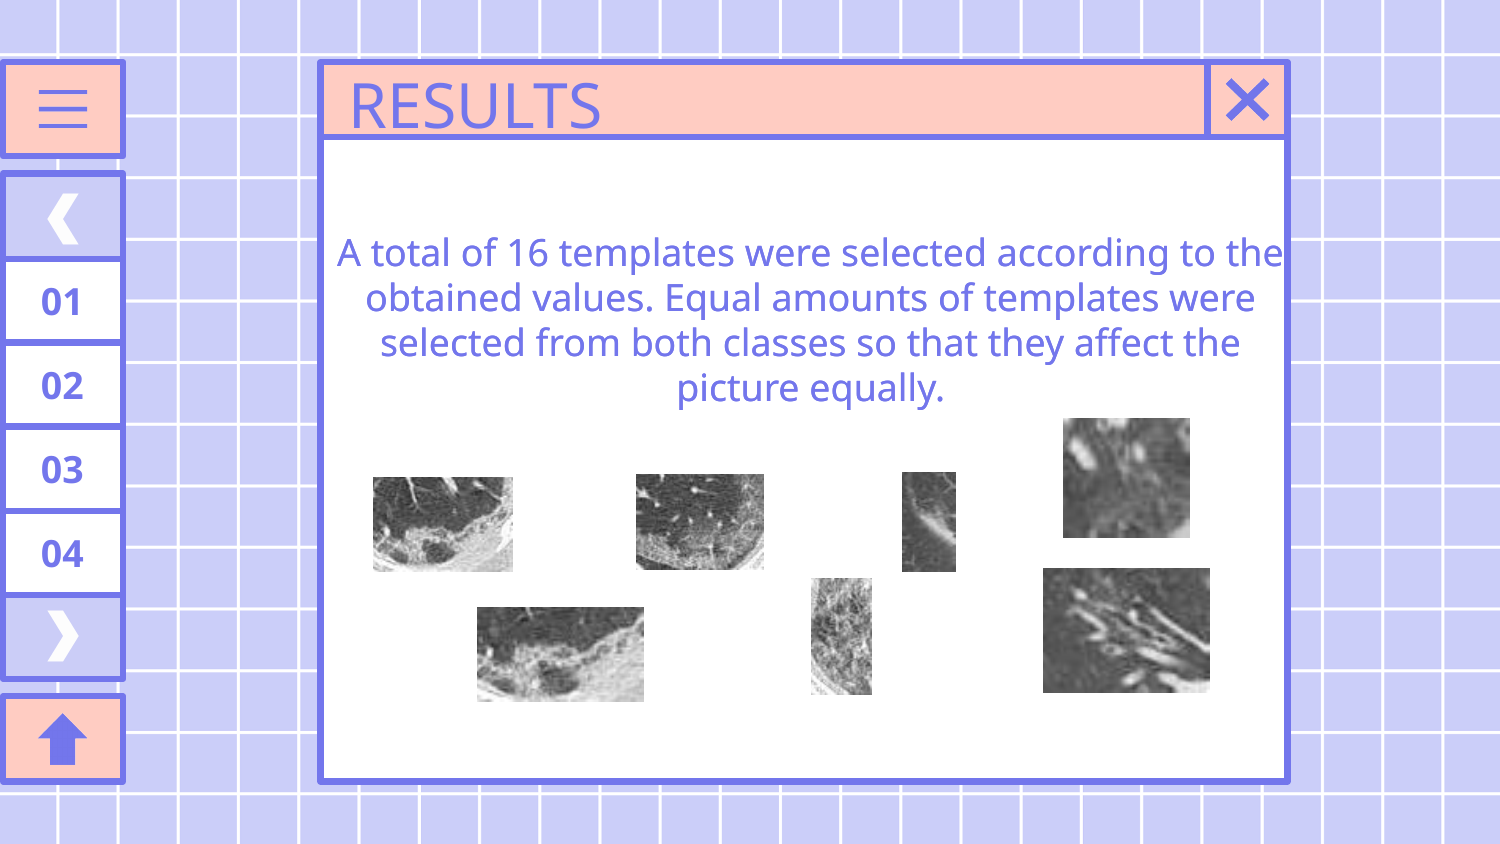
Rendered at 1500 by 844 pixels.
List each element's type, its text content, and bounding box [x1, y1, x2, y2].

picture [37, 713, 88, 765]
text_box RESULTS [348, 56, 1484, 151]
text_box 01 [20, 281, 104, 319]
text_box 02 [20, 365, 104, 403]
picture [38, 610, 88, 662]
picture [0, 0, 1500, 844]
picture [38, 90, 88, 129]
text_box 04 [20, 533, 104, 572]
picture [38, 193, 88, 245]
text_box A total of 16 templates were selected according to the obtained values. Equal amounts of templates were selected from both classes so that they affect the picture equally. [323, 169, 1299, 469]
text_box 03 [20, 449, 104, 487]
